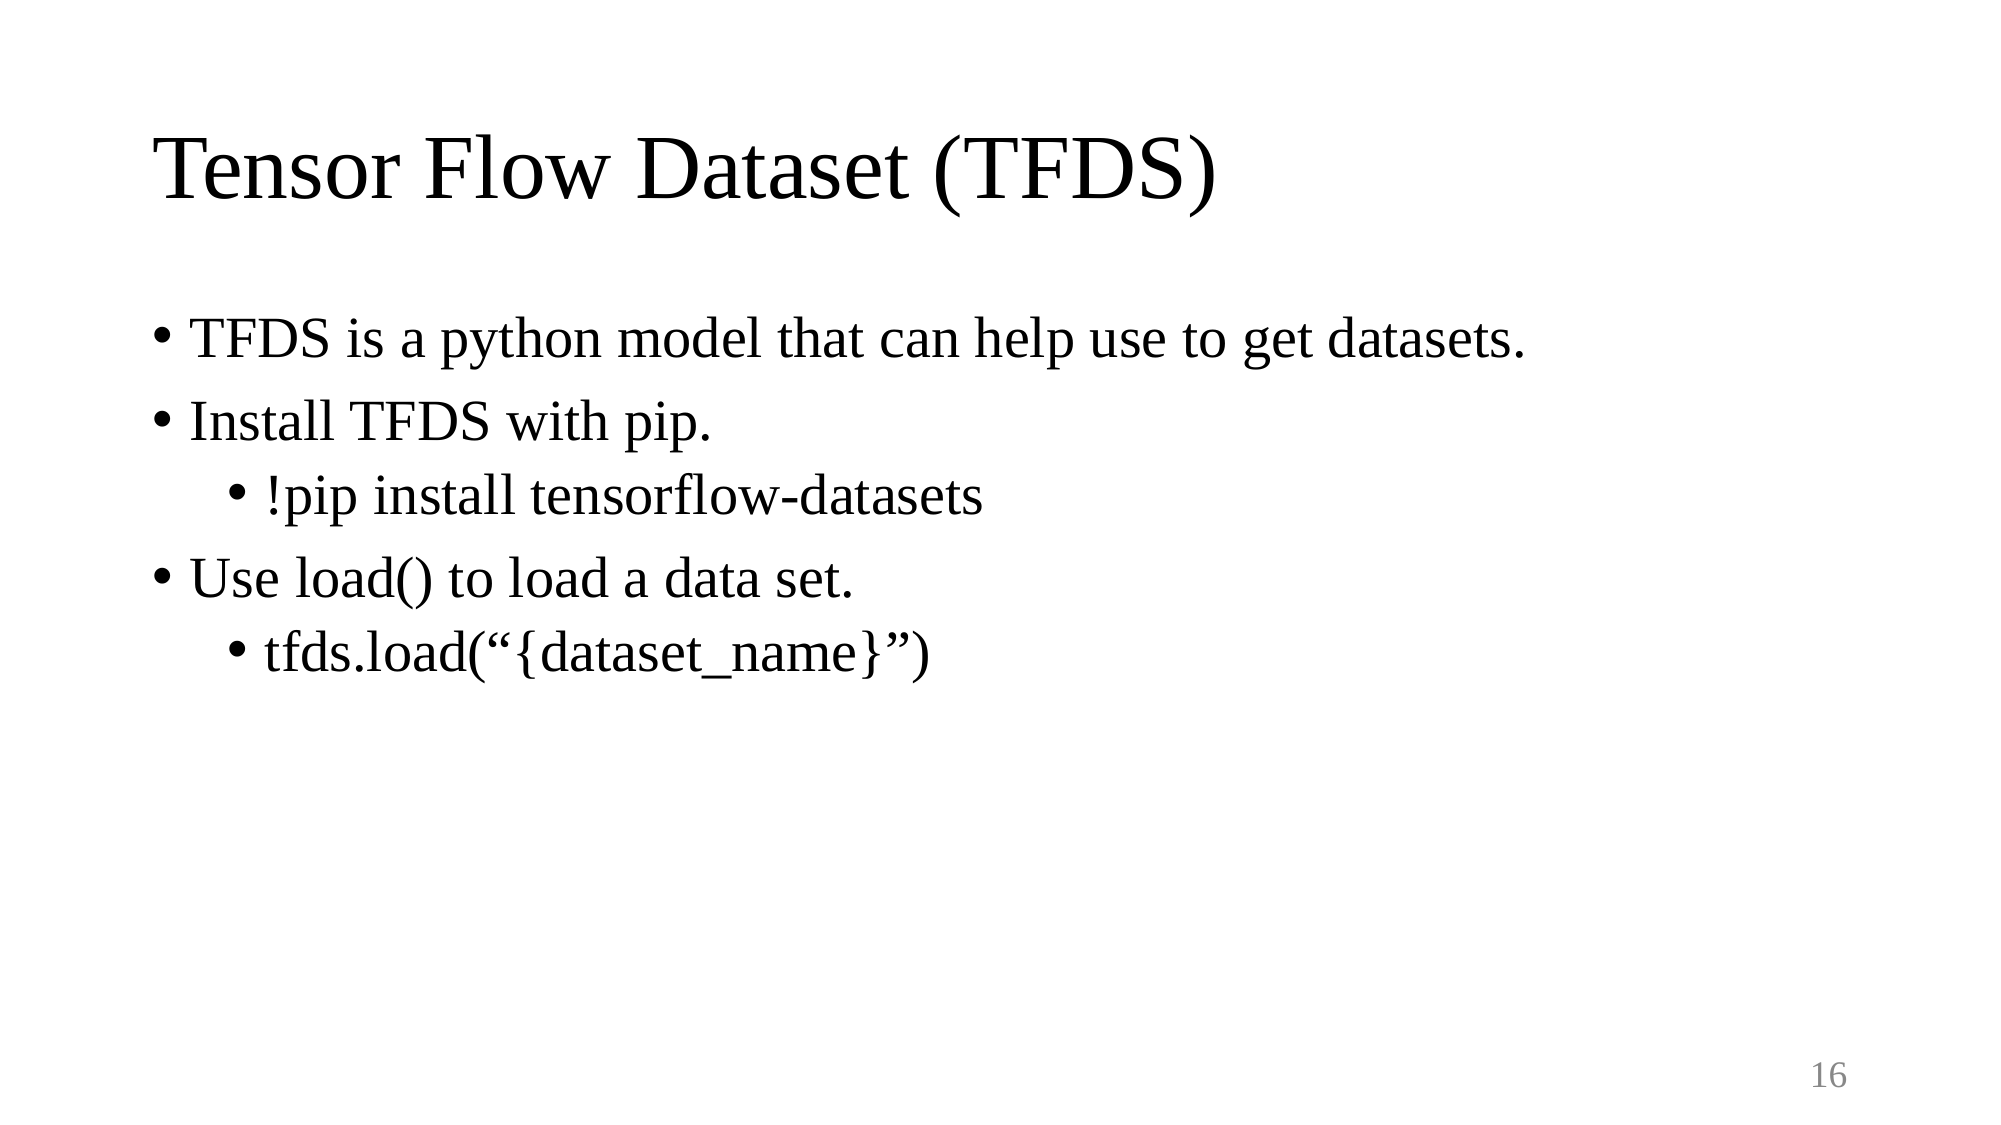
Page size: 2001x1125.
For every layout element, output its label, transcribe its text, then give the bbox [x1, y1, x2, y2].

slide_number 16 [1412, 1042, 1863, 1103]
list TFDS is a python model that can help use to get datasets. Install TFDS with pip. !pip install tensorflow-datasets Use load() to load a data set. tfds.load(“{dataset_name}”) [137, 299, 1863, 1014]
title Tensor Flow Dataset (TFDS) [137, 59, 1863, 278]
